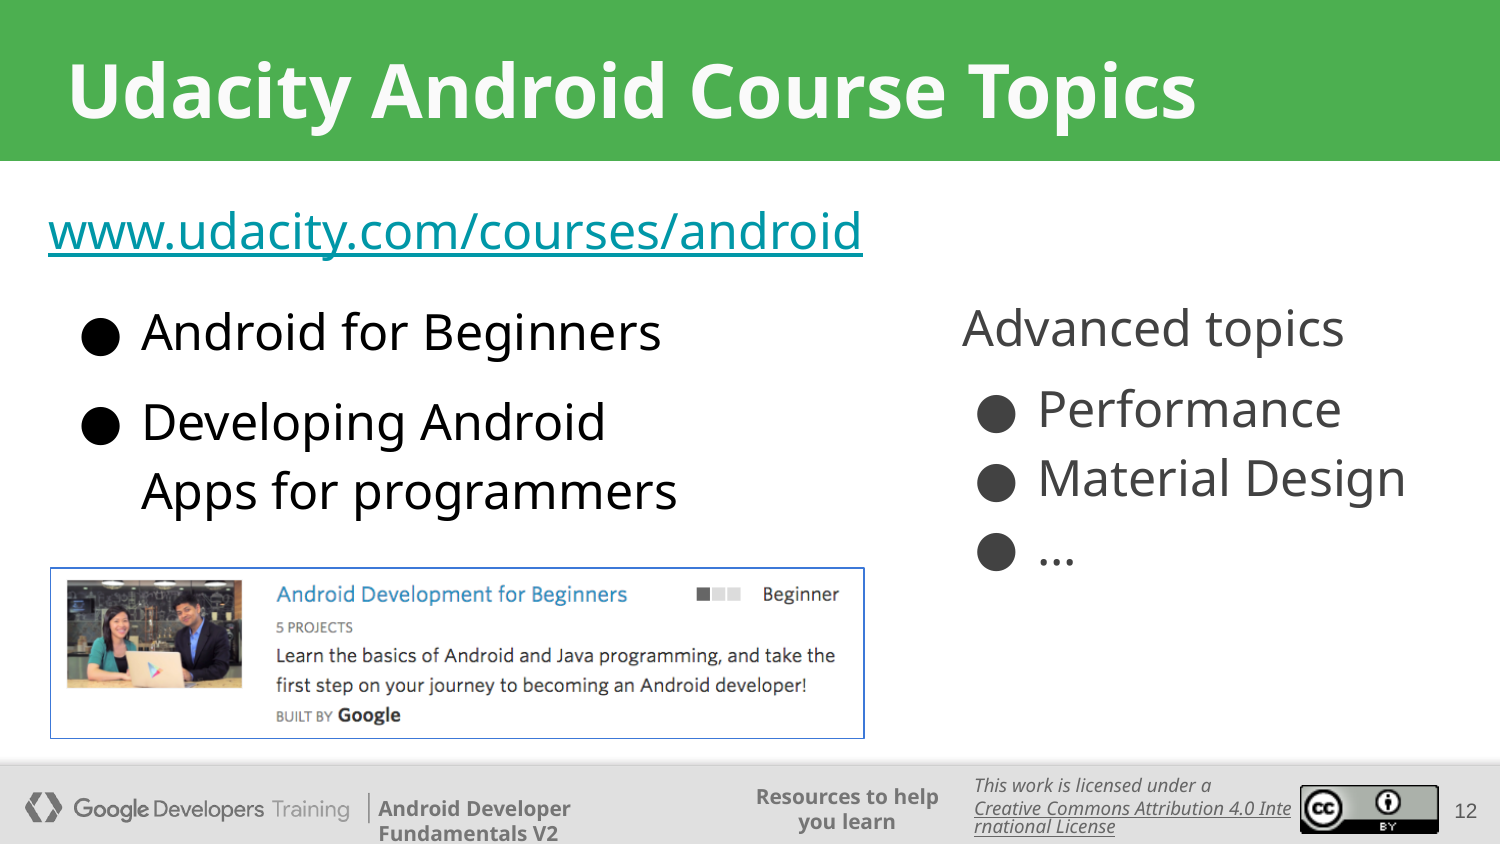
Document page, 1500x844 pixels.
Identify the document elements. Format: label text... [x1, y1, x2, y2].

title Udacity Android Course Topics [51, 28, 1449, 122]
text_box www.udacity.com/courses/android [33, 174, 960, 269]
list Android for Beginners Developing Android Apps for programmers [51, 276, 735, 536]
text_box Advanced topics Performance Material Design ... [947, 272, 1454, 567]
picture [0, 161, 1500, 844]
slide_number ‹#› [1402, 777, 1493, 842]
